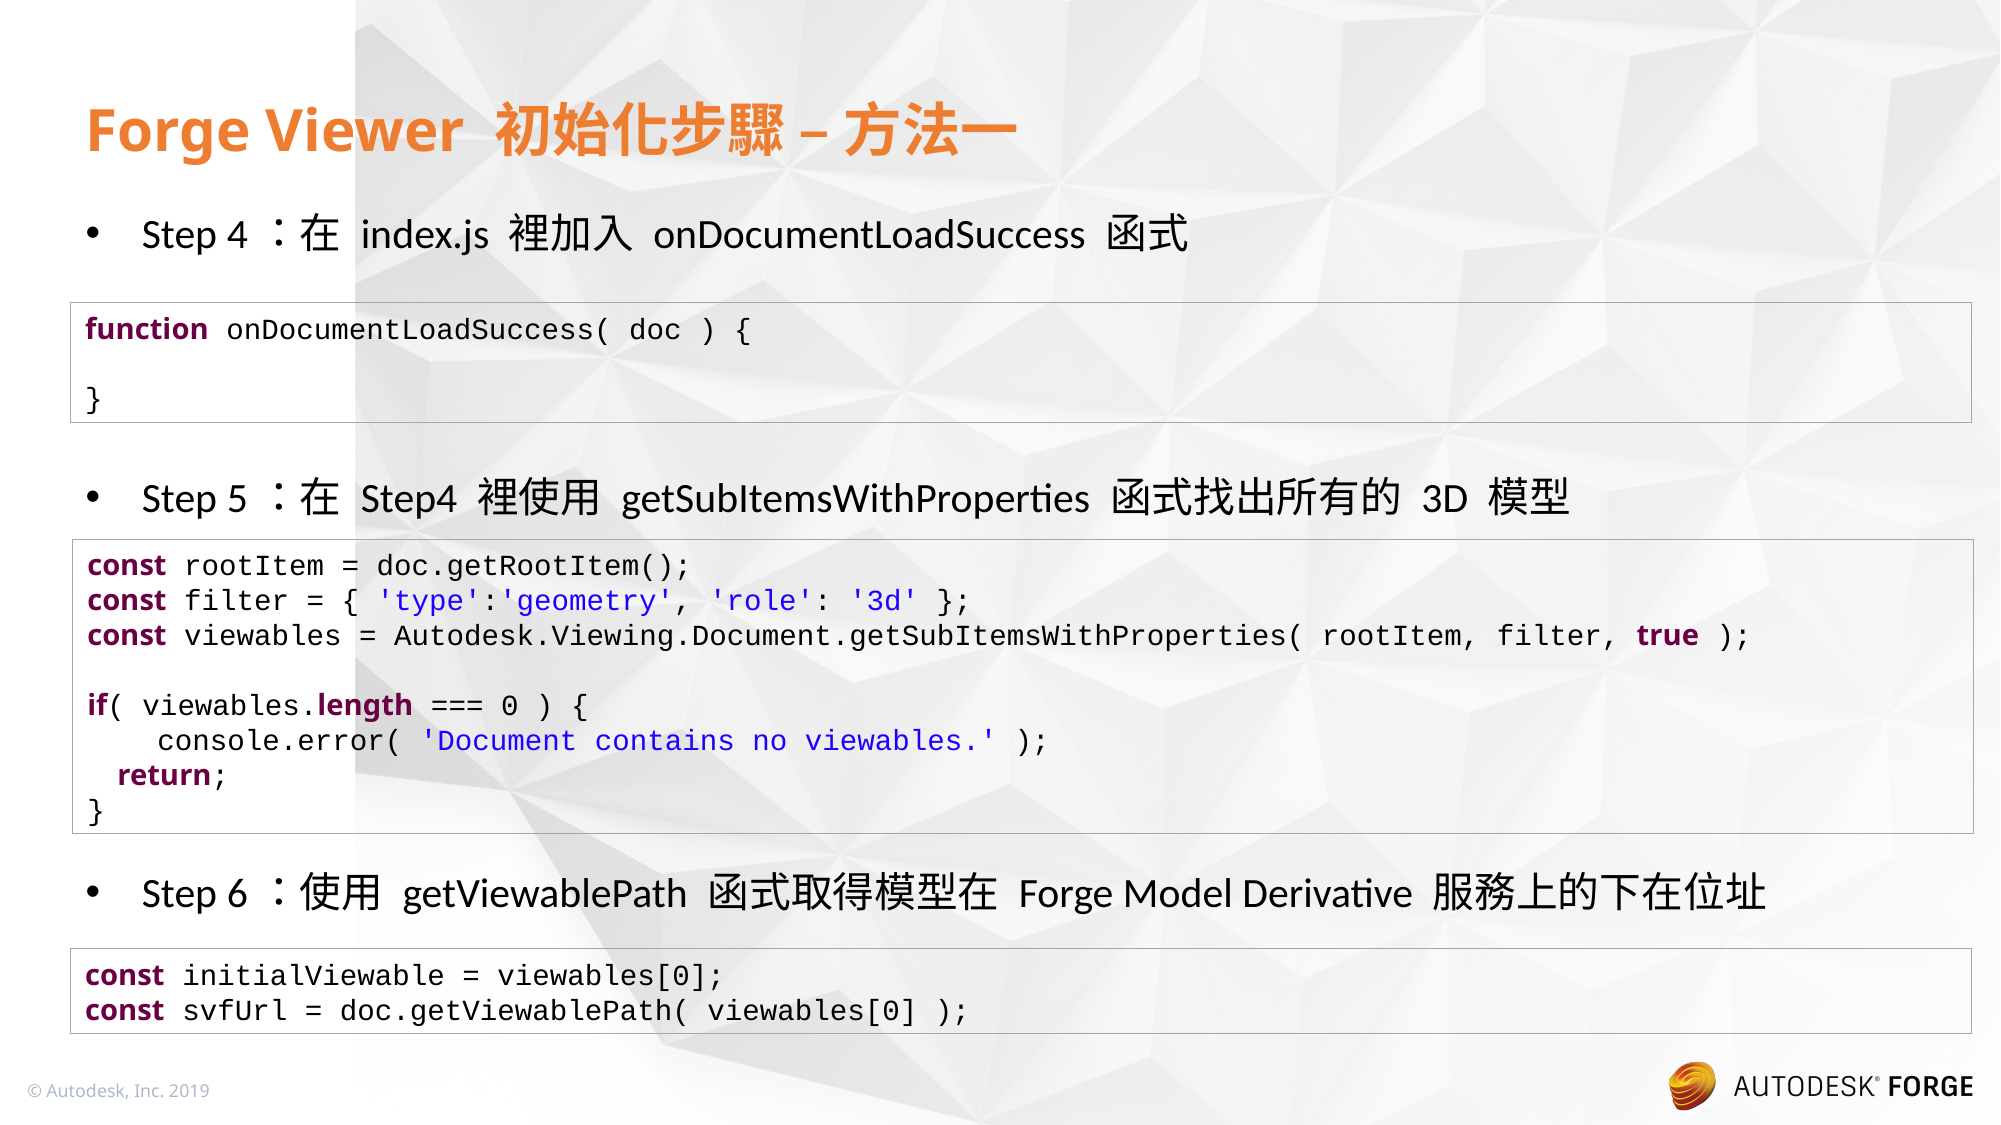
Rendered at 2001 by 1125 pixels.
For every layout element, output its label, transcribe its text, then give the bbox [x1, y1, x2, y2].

list Step 4：在 index.js 裡加入 onDocumentLoadSuccess 函式 Step 5：在 Step4 裡使用 getSubItemsWithProperties 函式找出所有的 3D 模型 Step 6：使用 getViewablePath 函式取得模型在 Forge Model Derivative 服務上的下在位址 [70, 1034, 1932, 1069]
list Step 4：在 index.js 裡加入 onDocumentLoadSuccess 函式 Step 5：在 Step4 裡使用 getSubItemsWithProperties 函式找出所有的 3D 模型 Step 6：使用 getViewablePath 函式取得模型在 Forge Model Derivative 服務上的下在位址 [70, 205, 1932, 302]
list Step 4：在 index.js 裡加入 onDocumentLoadSuccess 函式 Step 5：在 Step4 裡使用 getSubItemsWithProperties 函式找出所有的 3D 模型 Step 6：使用 getViewablePath 函式取得模型在 Forge Model Derivative 服務上的下在位址 [70, 423, 1932, 948]
picture [1659, 1052, 1982, 1120]
text_box const rootItem = doc.getRootItem(); const filter = { 'type':'geometry', 'role': '3d' }; const viewables = Autodesk.Viewing.Document.getSubItemsWithProperties( rootItem, filter, true ); if( viewables.length === 0 ) { console.error( 'Document contains no viewables.' ); return; } [72, 539, 1974, 834]
text_box const initialViewable = viewables[0]; const svfUrl = doc.getViewablePath( viewables[0] ); [70, 948, 1972, 1034]
title Forge Viewer 初始化步驟 – 方法一 [70, 59, 1932, 205]
text_box function onDocumentLoadSuccess( doc ) { } [70, 302, 1972, 423]
